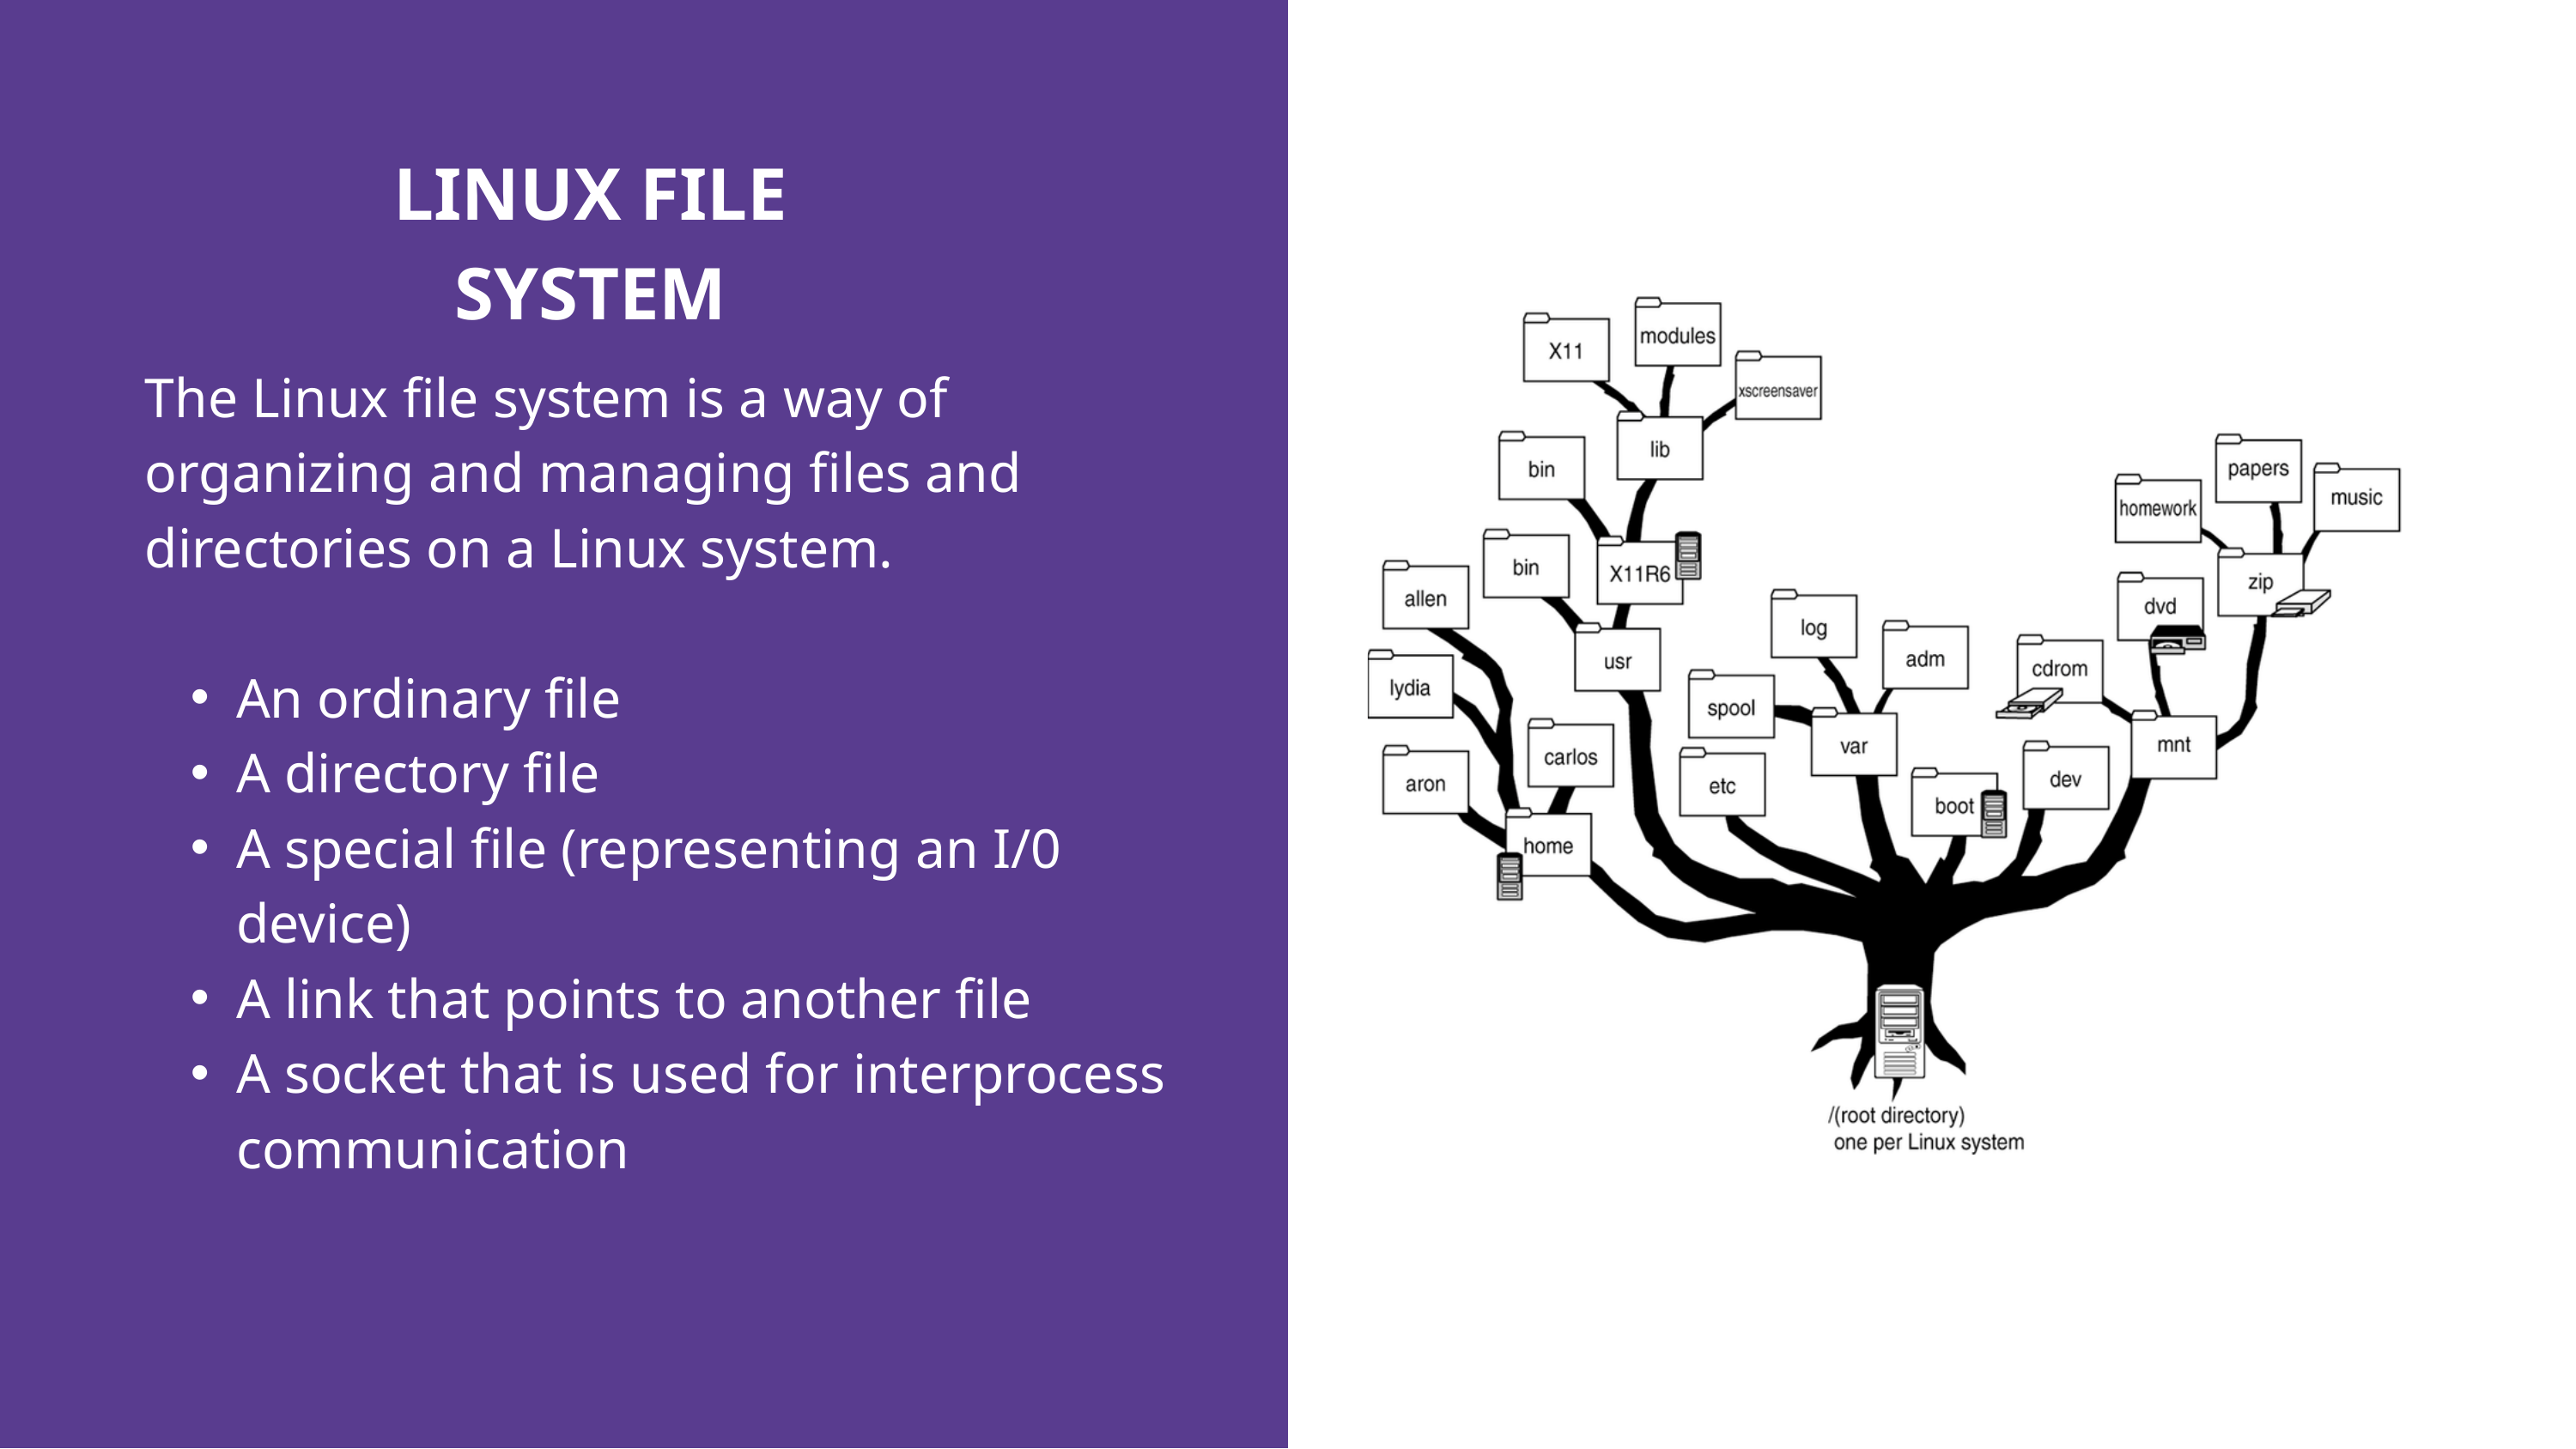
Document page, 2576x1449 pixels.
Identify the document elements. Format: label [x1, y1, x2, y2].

text_box [1367, 294, 2403, 1155]
text_box [0, 0, 1289, 1449]
